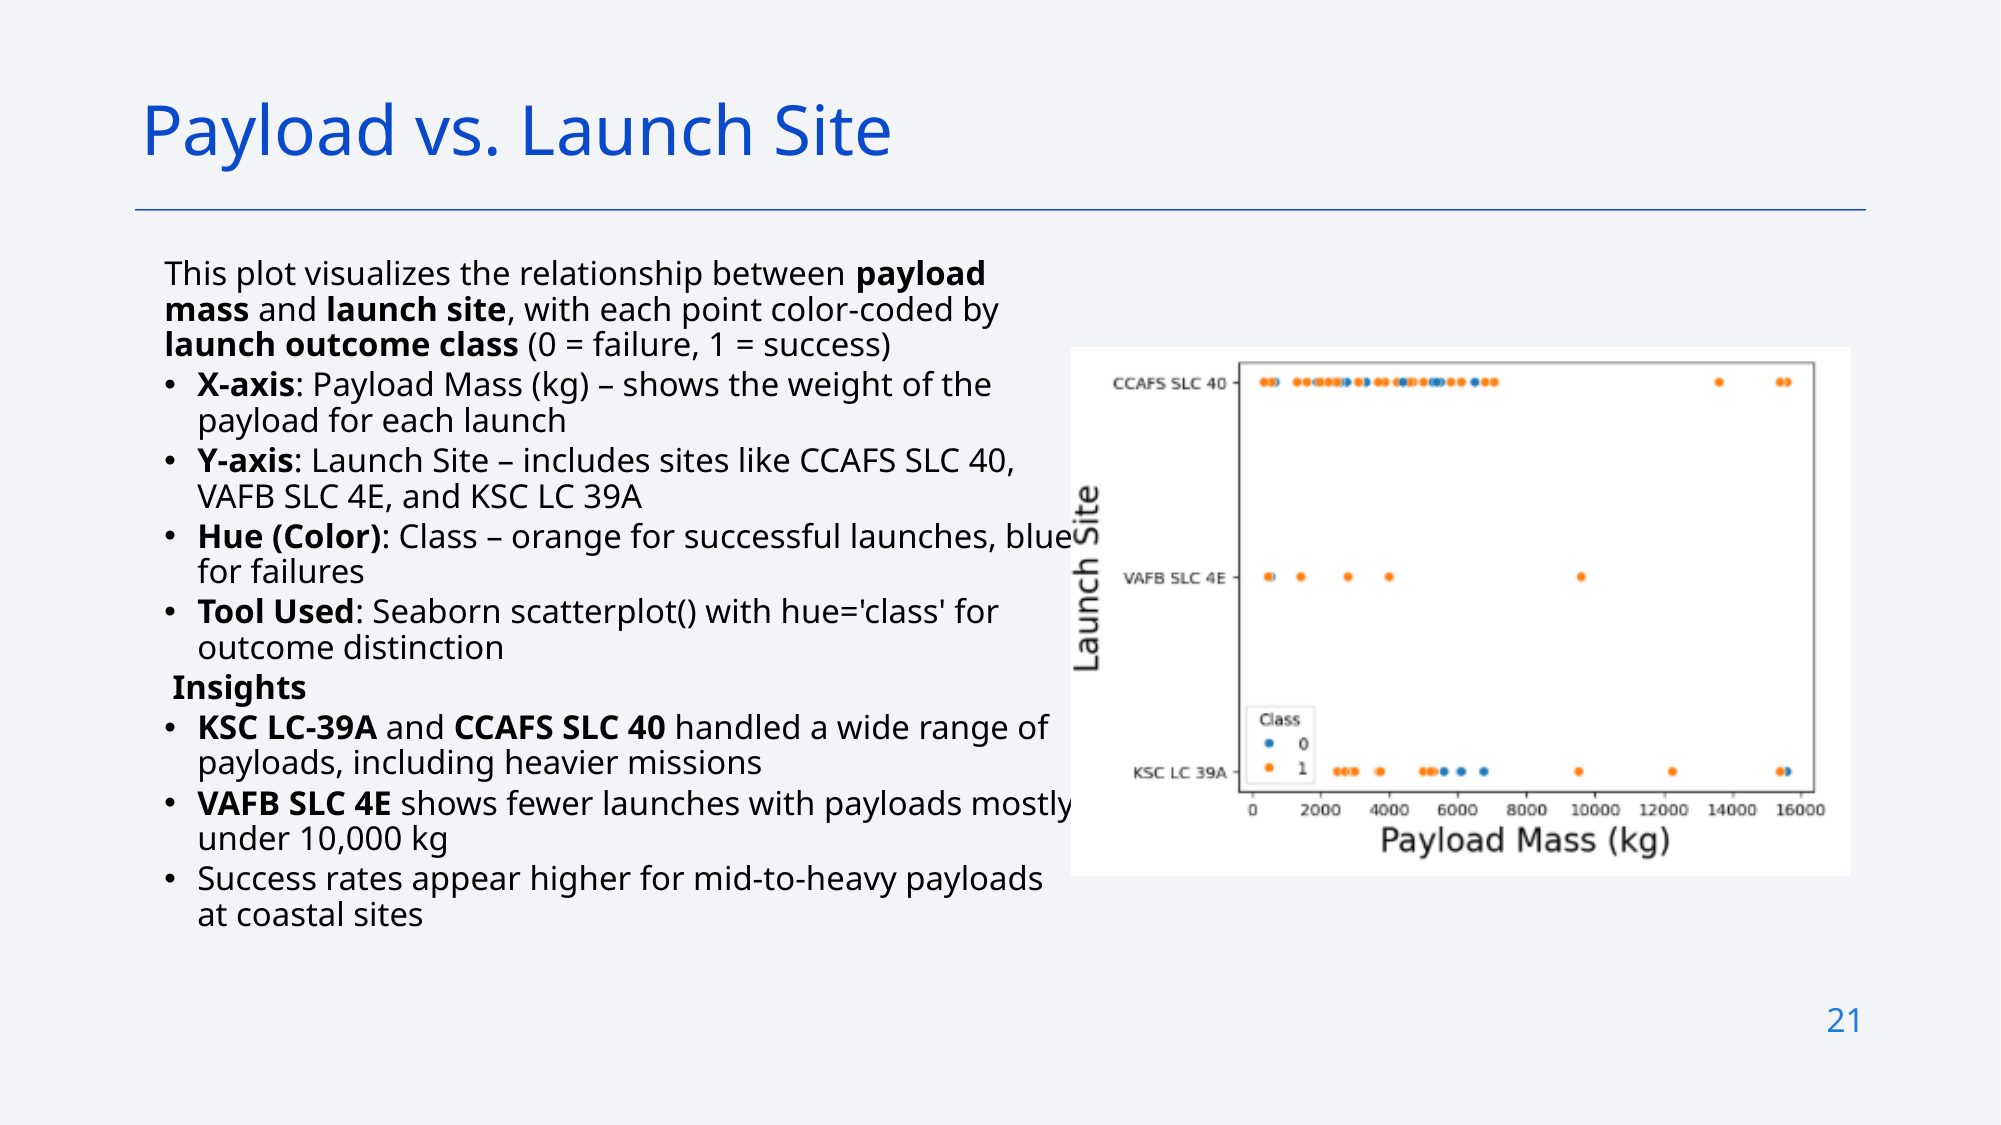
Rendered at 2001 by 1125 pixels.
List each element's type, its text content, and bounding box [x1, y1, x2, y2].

slide_number 21 [1429, 988, 1880, 1055]
list This plot visualizes the relationship between payload mass and launch site, with each point color-coded by launch outcome class (0 = failure, 1 = success) X-axis: Payload Mass (kg) – shows the weight of the payload for each launch Y-axis: Launch Site – includes sites like CCAFS SLC 40, VAFB SLC 4E, and KSC LC 39A Hue (Color): Class – orange for successful launches, blue for failures Tool Used: Seaborn scatterplot() with hue='class' for outcome distinction Insights KSC LC-39A and CCAFS SLC 40 handled a wide range of payloads, including heavier missions VAFB SLC 4E shows fewer launches with payloads mostly under 10,000 kg Success rates appear higher for mid-to-heavy payloads at coastal sites [149, 249, 1095, 947]
picture [0, 0, 2001, 1125]
text_box Payload vs. Launch Site [126, 88, 1852, 179]
